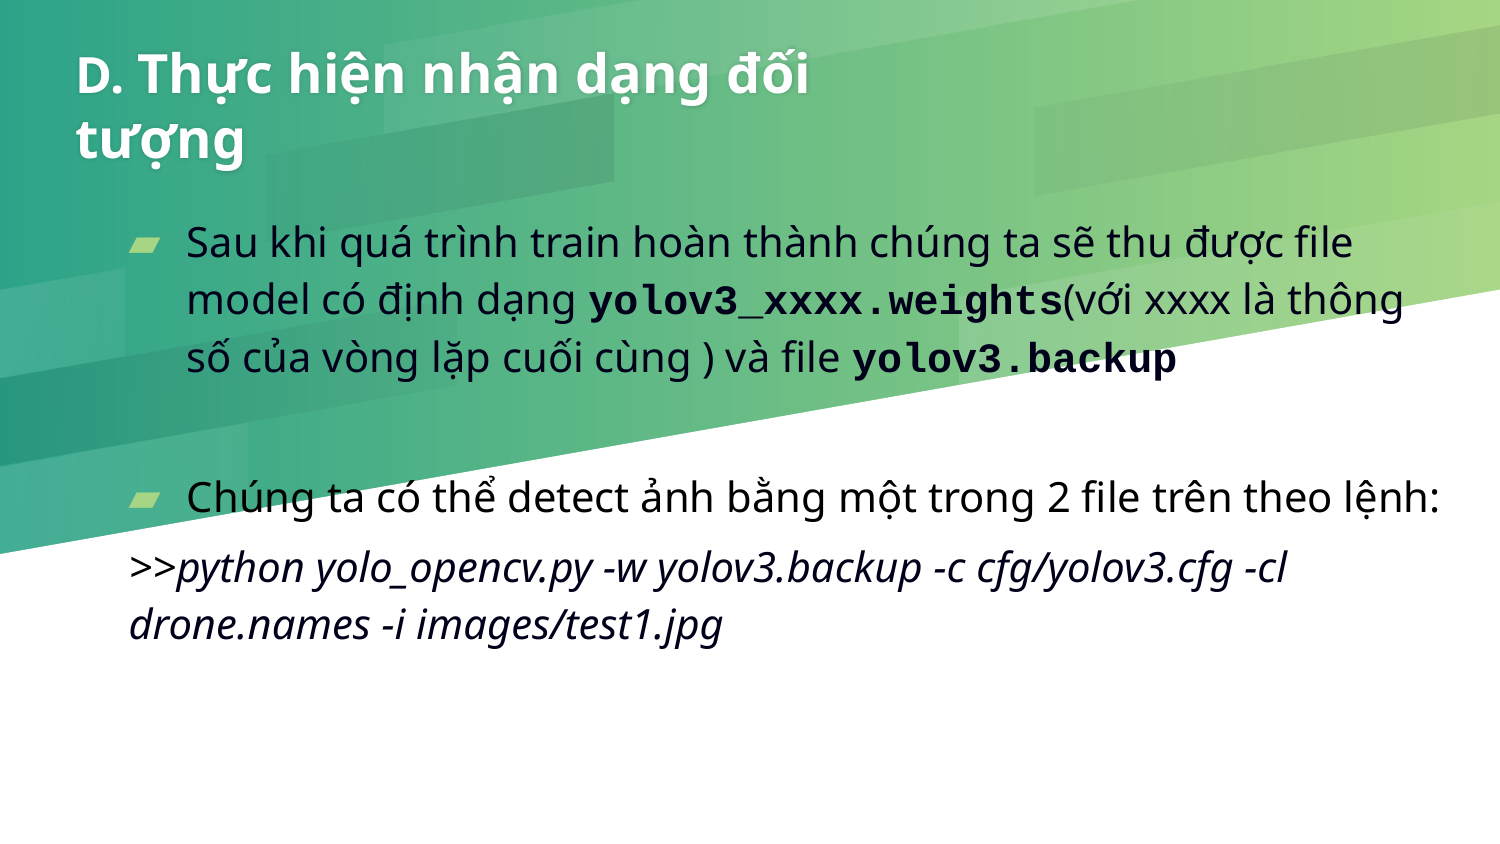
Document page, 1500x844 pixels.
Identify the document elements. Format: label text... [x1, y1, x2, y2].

list Sau khi quá trình train hoàn thành chúng ta sẽ thu được file model có định dạng yolov3_xxxx.weights(với xxxx là thông số của vòng lặp cuối cùng ) và file yolov3.backup Chúng ta có thể detect ảnh bằng một trong 2 file trên theo lệnh: >>python yolo_opencv.py -w yolov3.backup -c cfg/yolov3.cfg -cl drone.names -i images/test1.jpg [111, 207, 1456, 739]
title D. Thực hiện nhận dạng đối tượng [75, 33, 978, 236]
